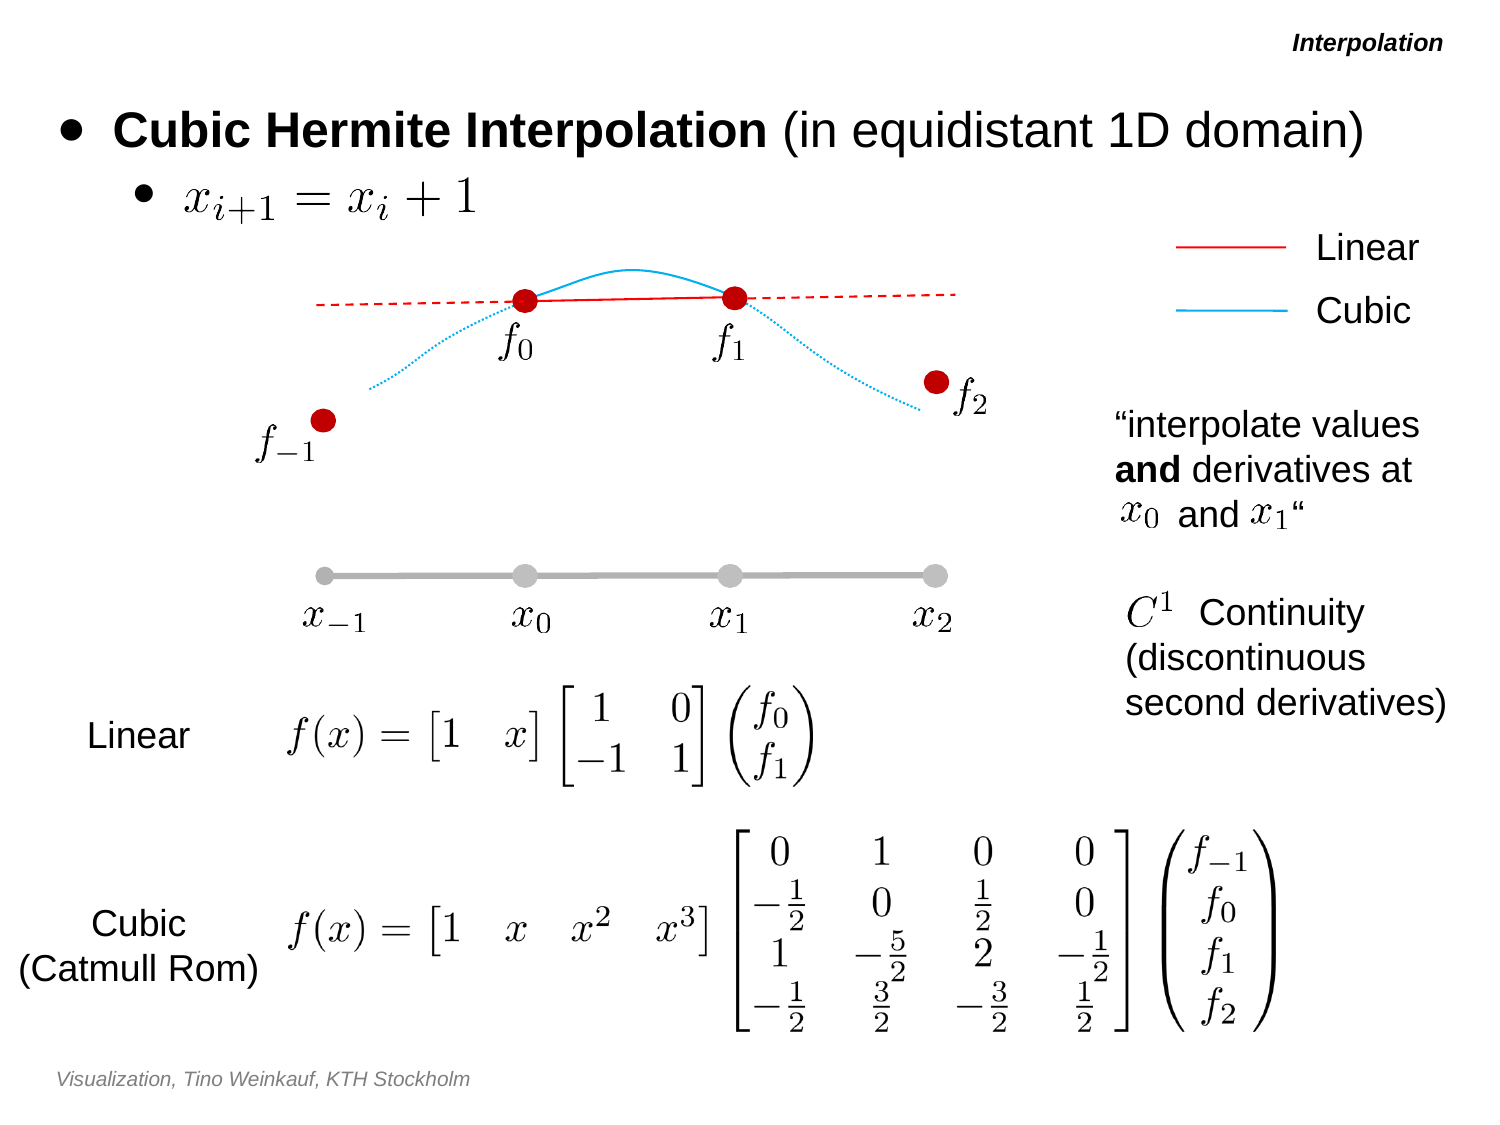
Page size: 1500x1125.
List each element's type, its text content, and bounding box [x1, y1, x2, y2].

text_box [318, 569, 515, 583]
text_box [534, 296, 734, 302]
text_box [925, 567, 946, 585]
picture [912, 606, 951, 633]
picture [302, 606, 365, 633]
list Cubic Hermite Interpolation (in equidistant 1D domain) [40, 89, 1460, 1036]
text_box Continuity (discontinuous second derivatives) [1110, 580, 1478, 731]
text_box [515, 292, 533, 303]
picture [709, 607, 747, 633]
text_box Linear [1301, 215, 1500, 275]
text_box “interpolate values and derivatives at and “ [1100, 392, 1447, 542]
text_box [748, 306, 922, 411]
picture [287, 829, 1277, 1032]
picture [952, 377, 987, 416]
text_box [316, 301, 525, 306]
picture [498, 321, 533, 361]
picture [1249, 504, 1287, 530]
text_box [539, 270, 726, 295]
text_box [720, 567, 740, 585]
title Interpolation [237, 18, 1460, 67]
picture [711, 323, 745, 362]
picture [287, 684, 813, 787]
picture [511, 607, 550, 634]
text_box Cubic (Catmull Rom) [0, 891, 282, 997]
text_box [313, 411, 333, 430]
text_box Cubic [1301, 278, 1500, 339]
text_box [515, 567, 535, 585]
text_box [369, 315, 501, 390]
text_box Linear [0, 703, 282, 764]
picture [255, 424, 314, 463]
picture [1119, 501, 1159, 528]
text_box [926, 373, 947, 392]
picture [184, 177, 476, 224]
picture [1127, 590, 1173, 627]
text_box [726, 289, 744, 307]
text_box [747, 294, 956, 299]
